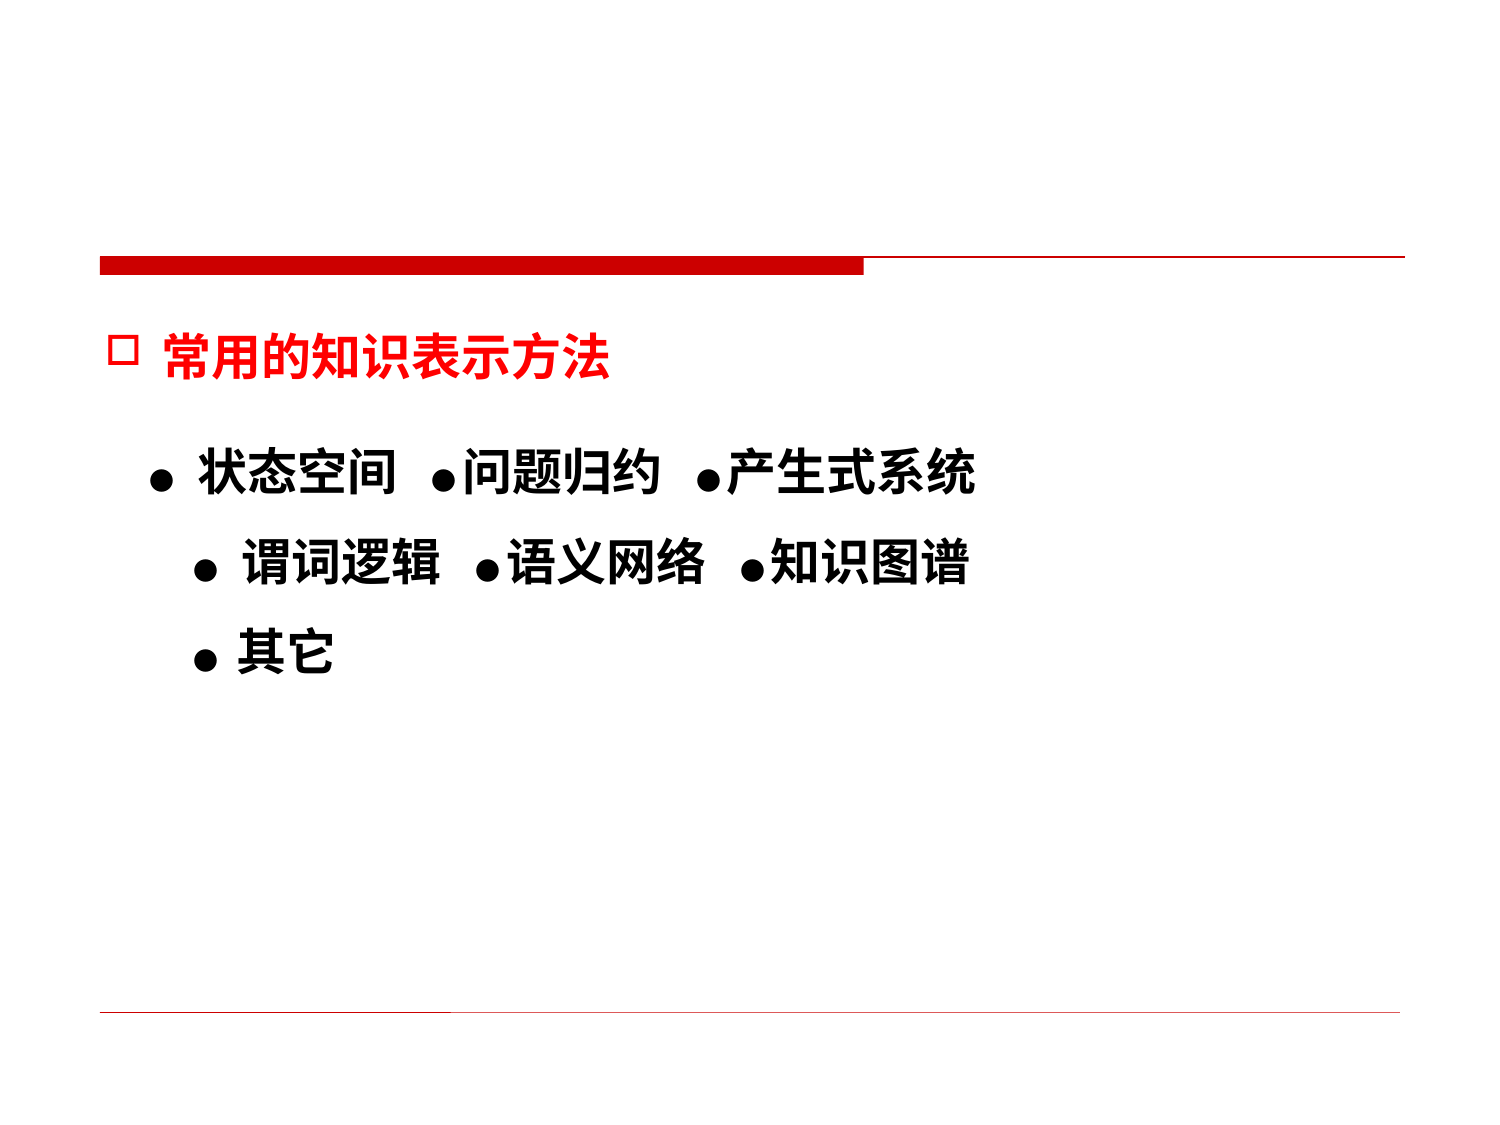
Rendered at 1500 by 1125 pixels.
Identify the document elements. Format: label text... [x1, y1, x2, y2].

text_box 常用的知识表示方法 ● 状态空间 ● 问题归约 ● 产生式系统 ● 谓词逻辑 ● 语义网络 ● 知识图谱 ● 其它 [104, 295, 1176, 693]
